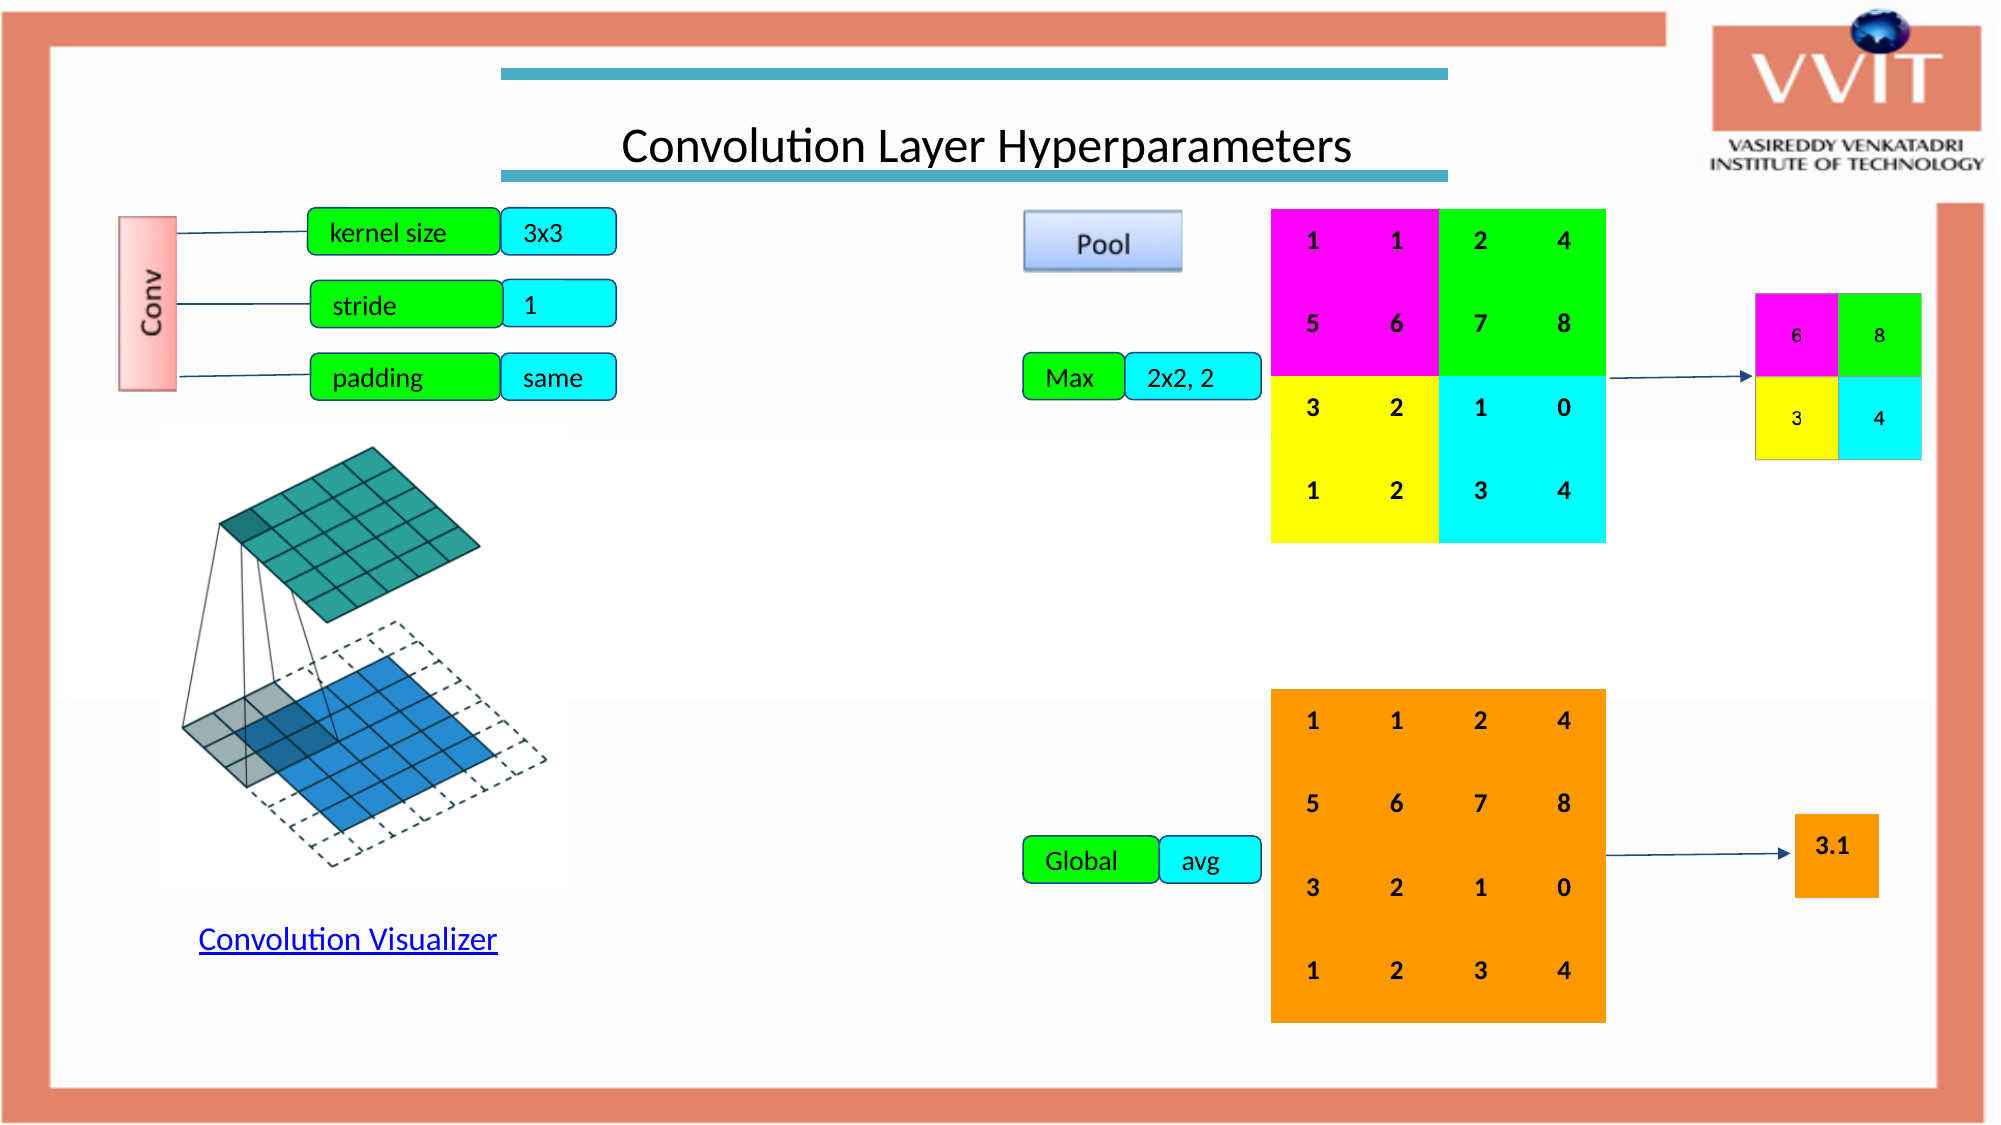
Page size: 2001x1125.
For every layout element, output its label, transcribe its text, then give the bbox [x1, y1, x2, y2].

table_cell 3 [1439, 460, 1522, 543]
text_box Global [1023, 835, 1159, 884]
table_cell 1 [1271, 460, 1355, 543]
text_box Max [1023, 352, 1125, 400]
table_header 1 [1271, 209, 1355, 293]
table_cell 2 [1355, 939, 1439, 1023]
table_cell 0 [1522, 856, 1606, 939]
table_cell 1 [1439, 376, 1522, 460]
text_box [1609, 375, 1753, 379]
picture [0, 0, 2001, 1125]
text_box Convolution Visualizer [178, 889, 587, 985]
table_header 3.1 [1795, 814, 1879, 898]
table_header 1 [1355, 689, 1439, 772]
text_box [500, 169, 1449, 183]
table_header 1 [1355, 209, 1439, 293]
text_box 2x2, 2 [1124, 352, 1262, 400]
table_cell 6 [1355, 293, 1439, 376]
table_cell 0 [1522, 376, 1606, 460]
table_header 4 [1522, 209, 1606, 293]
table_cell 6 [1355, 772, 1439, 856]
table_cell 3 [1271, 856, 1355, 939]
table_header 4 [1522, 689, 1606, 772]
table_cell 2 [1355, 460, 1439, 543]
table_cell 8 [1522, 293, 1606, 376]
table_header 2 [1439, 209, 1522, 293]
text_box Convolution Layer Hyperparameters [501, 80, 1473, 183]
table_cell 5 [1271, 293, 1355, 376]
text_box [500, 67, 1449, 81]
text_box avg [1159, 835, 1262, 884]
table_cell 2 [1355, 376, 1439, 460]
table_cell 2 [1355, 856, 1439, 939]
table_cell 4 [1522, 939, 1606, 1023]
table_cell 8 [1522, 772, 1606, 856]
table_cell 3 [1439, 939, 1522, 1023]
table_header 1 [1271, 689, 1355, 772]
table_cell 4 [1522, 460, 1606, 543]
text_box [113, 207, 617, 401]
table_cell 7 [1439, 772, 1522, 856]
table_cell 1 [1271, 939, 1355, 1023]
table_cell 1 [1439, 856, 1522, 939]
table_cell 3 [1271, 376, 1355, 460]
table_cell 5 [1271, 772, 1355, 856]
table_header 2 [1439, 689, 1522, 772]
table_cell 7 [1439, 293, 1522, 376]
